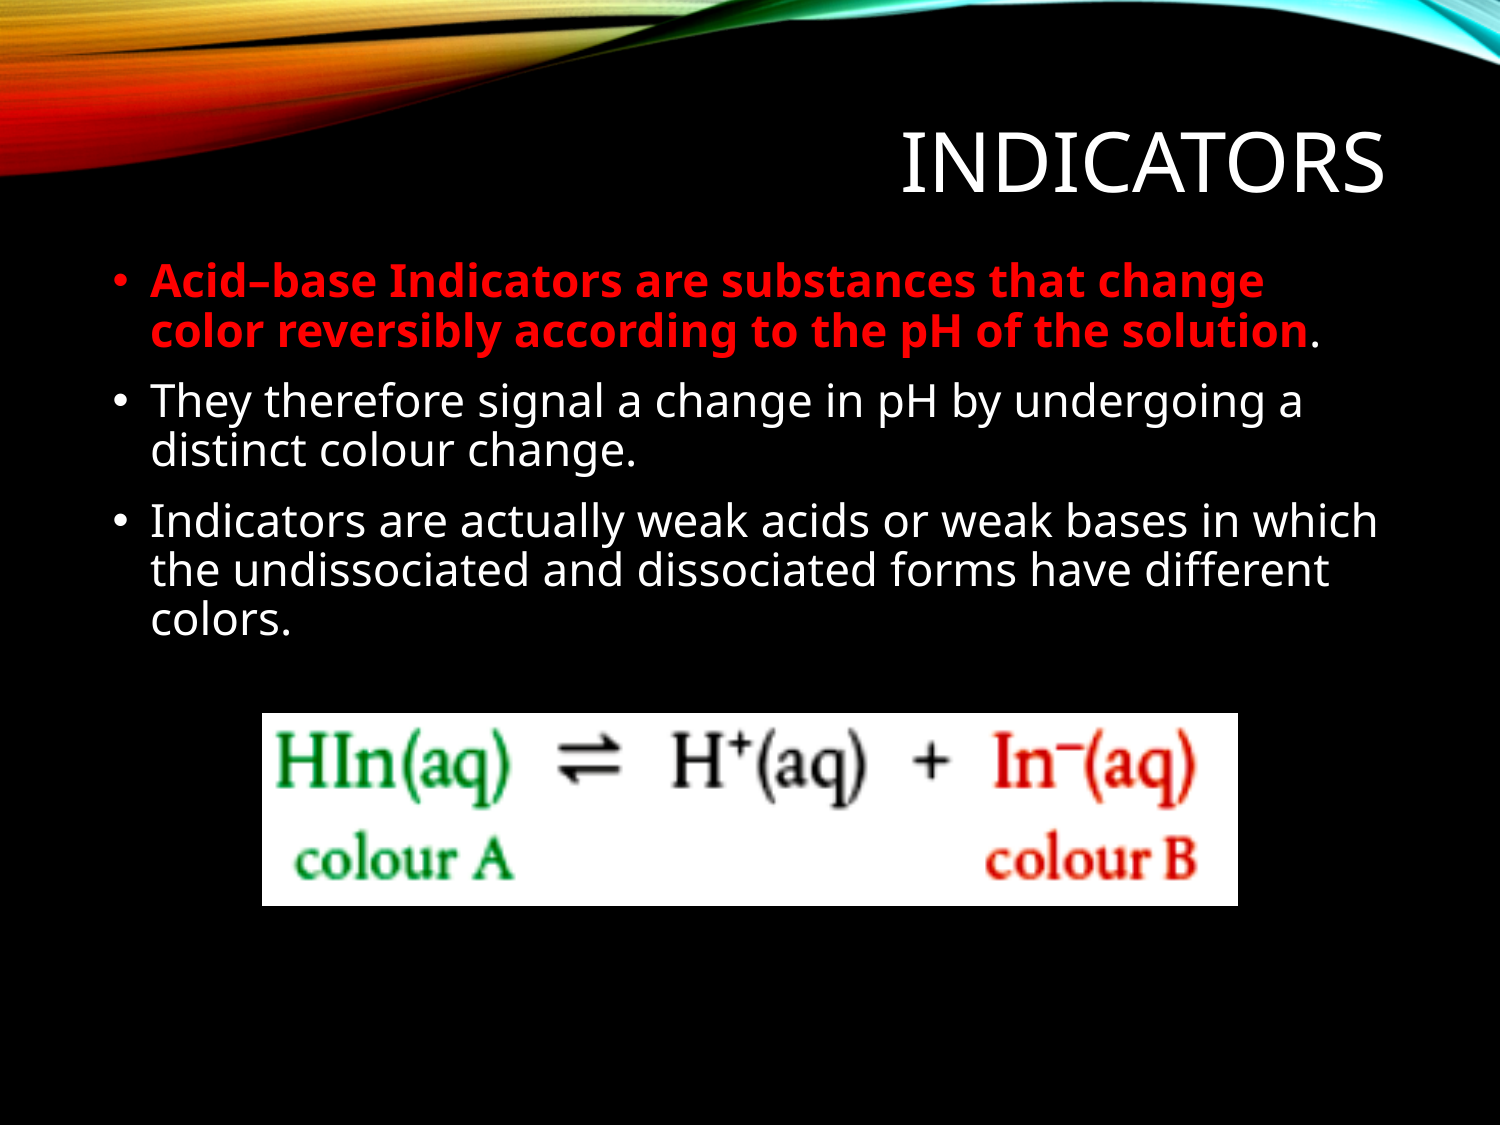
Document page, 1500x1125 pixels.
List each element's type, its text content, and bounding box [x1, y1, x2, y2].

picture [0, 0, 1500, 178]
title Indicators [356, 80, 1403, 250]
list Acid–base Indicators are substances that change color reversibly according to the pH of the solution. They therefore signal a change in pH by undergoing a distinct colour change. Indicators are actually weak acids or weak bases in which the undissociated and dissociated forms have different colors. [97, 250, 1403, 1028]
picture [261, 713, 1239, 906]
